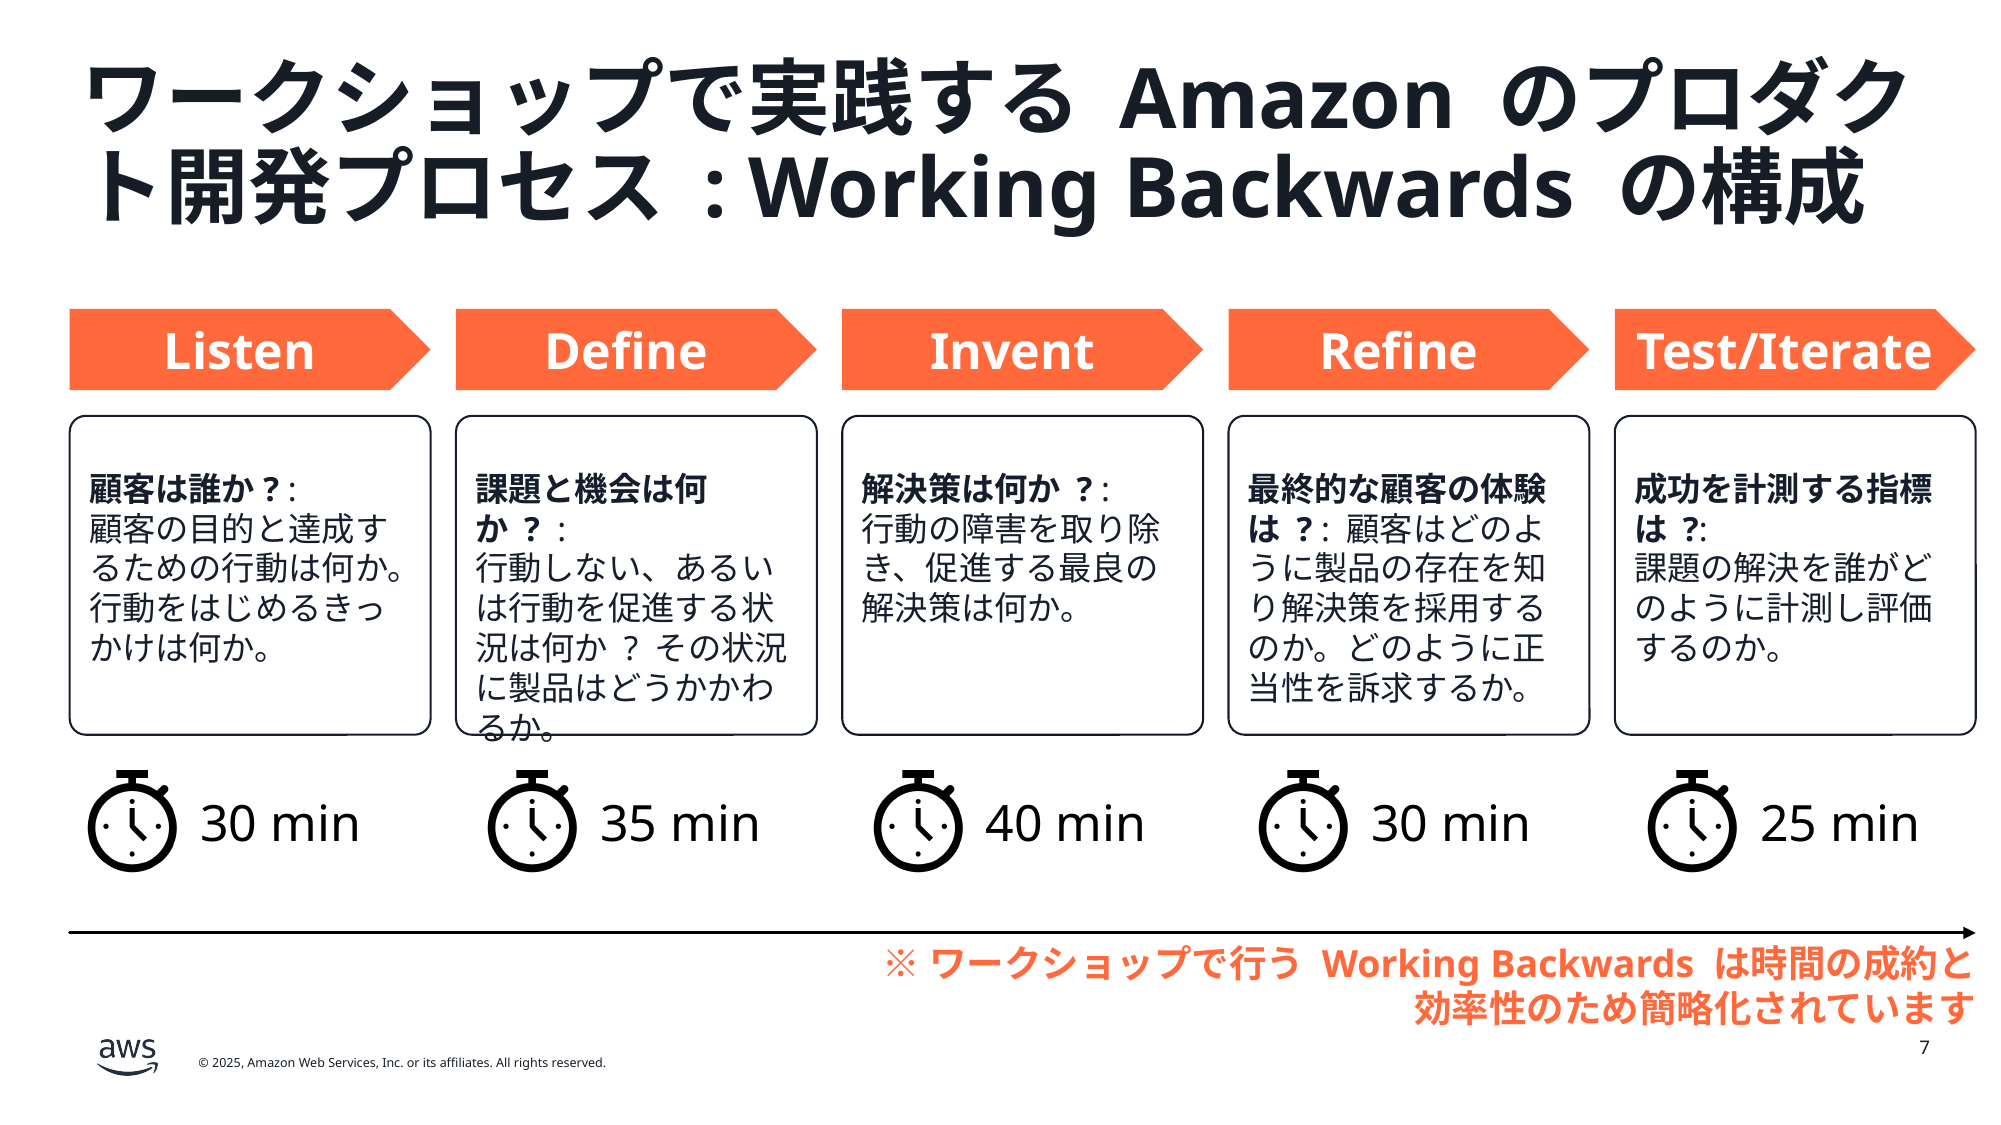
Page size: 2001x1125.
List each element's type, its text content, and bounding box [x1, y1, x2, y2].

text_box 顧客は誰か? : 顧客の目的と達成するための行動は何か。行動をはじめるきっかけは何か。 [69, 415, 431, 735]
text_box 30 min [1366, 783, 1555, 859]
picture [97, 1039, 158, 1076]
text_box 解決策は何か ? : 行動の障害を取り除き、促進する最良の解決策は何か。 [842, 415, 1204, 735]
title ワークショップで実践する Amazon のプロダクト開発プロセス : Working Backwards の構成 [66, 48, 1987, 150]
text_box Refine [1228, 308, 1590, 391]
picture [69, 758, 195, 885]
picture [1240, 758, 1366, 885]
text_box ※ワークショップで行う Working Backwards は時間の成約と 効率性のため簡略化されています [56, 932, 1976, 1038]
slide_number 7 [1495, 1038, 1945, 1079]
text_box Listen [69, 308, 431, 391]
text_box 成功を計測する指標は ?: 課題の解決を誰がどのように計測し評価するのか。 [1614, 415, 1976, 735]
picture [1629, 758, 1755, 885]
text_box Define [455, 308, 817, 391]
text_box 課題と機会は何か ? : 行動しない、あるいは行動を促進する状況は何か ? その状況に製品はどうかかわるか。 [455, 415, 817, 735]
picture [855, 758, 981, 885]
text_box 40 min [981, 783, 1170, 859]
text_box Test/Iterate [1614, 308, 1976, 391]
text_box Invent [842, 308, 1204, 391]
text_box 最終的な顧客の体験は ? : 顧客はどのように製品の存在を知り解決策を採用するのか。どのように正当性を訴求するか。 [1228, 415, 1590, 735]
text_box 35 min [595, 783, 784, 859]
picture [469, 758, 595, 885]
text_box 25 min [1755, 783, 1944, 859]
text_box 30 min [195, 783, 384, 859]
